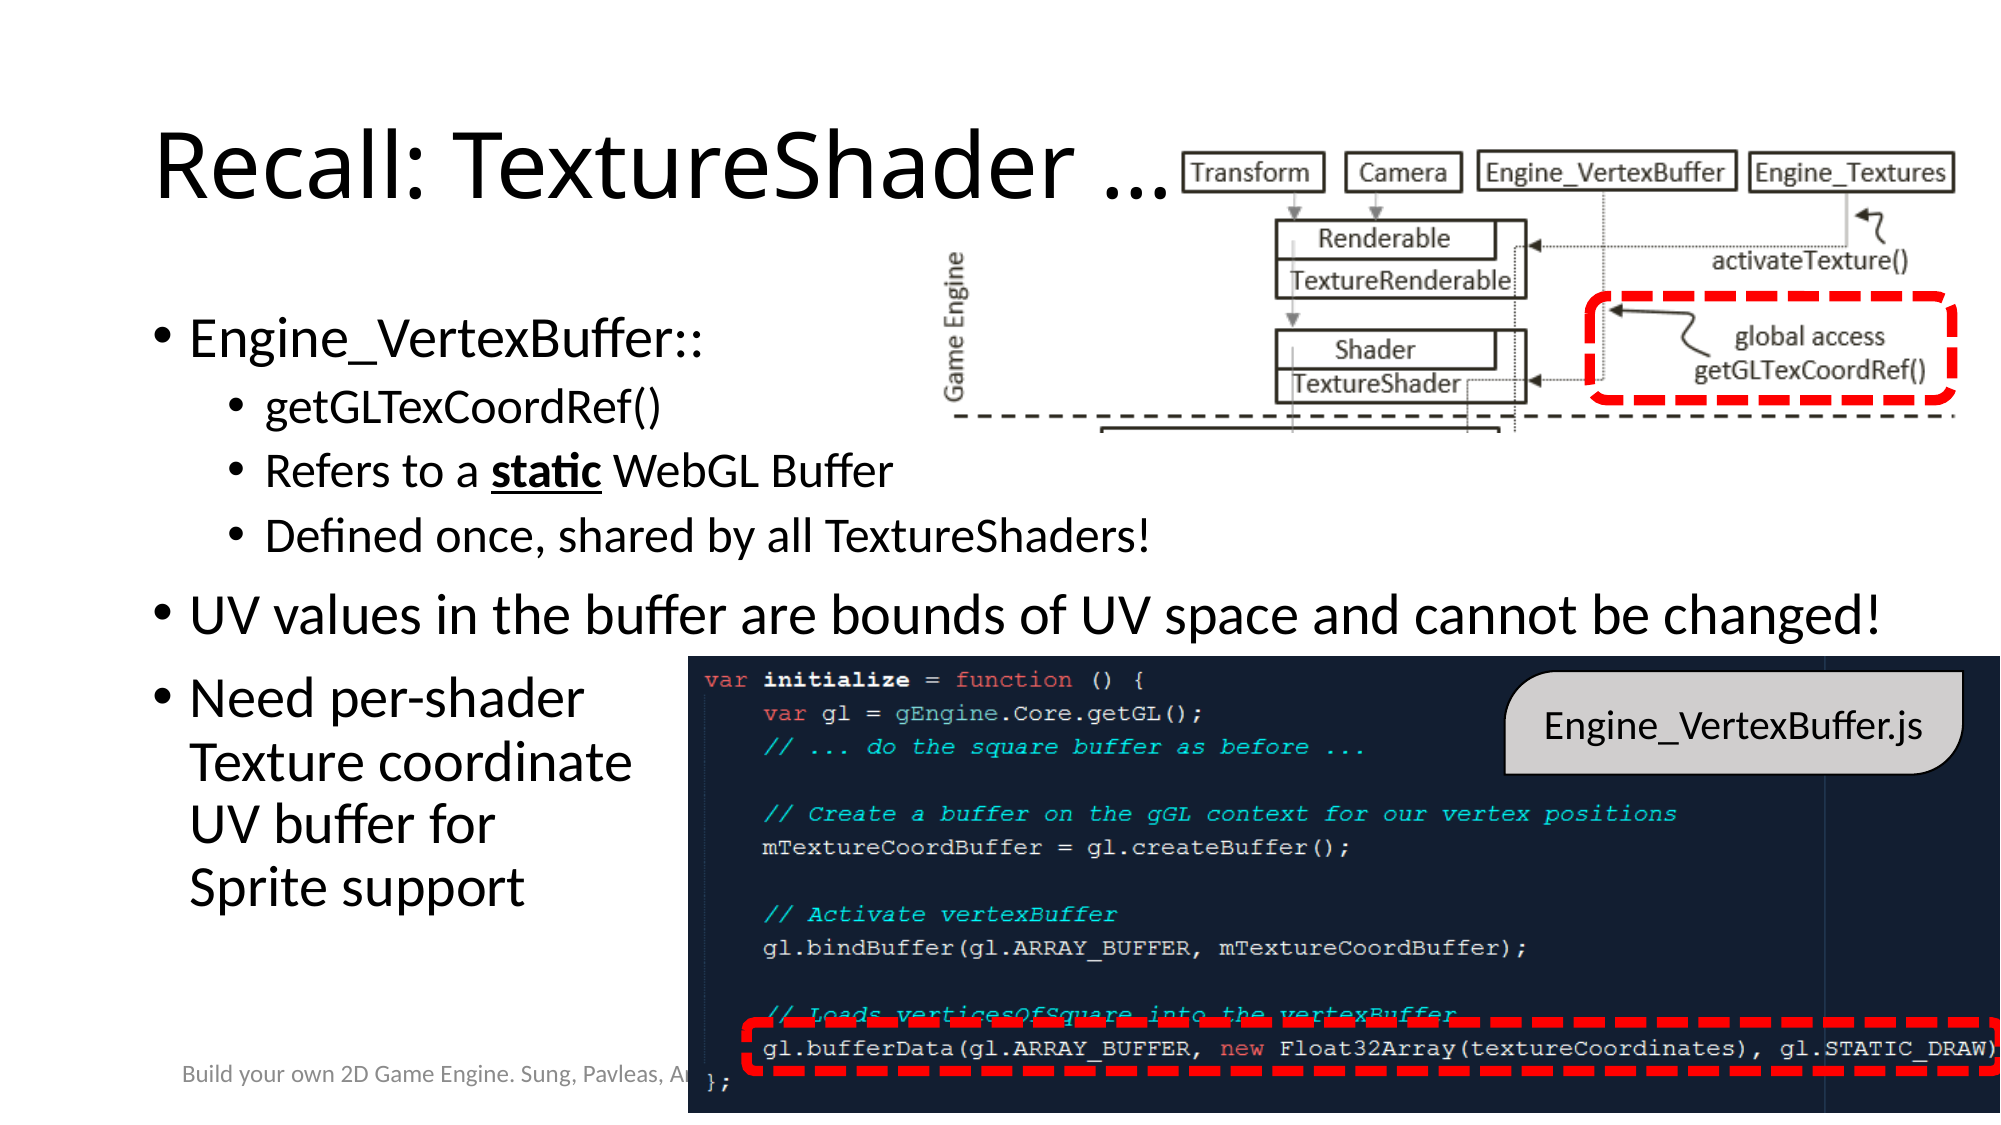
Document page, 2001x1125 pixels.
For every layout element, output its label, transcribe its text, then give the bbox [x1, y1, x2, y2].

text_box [924, 143, 1964, 434]
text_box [688, 656, 2000, 1113]
list Engine_VertexBuffer:: getGLTexCoordRef() Refers to a static WebGL Buffer Defined once, shared by all TextureShaders! UV values in the buffer are bounds of UV space and cannot be changed! Need per-shader Texture coordinate UV buffer for Sprite support [137, 299, 1907, 1014]
title Recall: TextureShader … [137, 59, 1863, 278]
